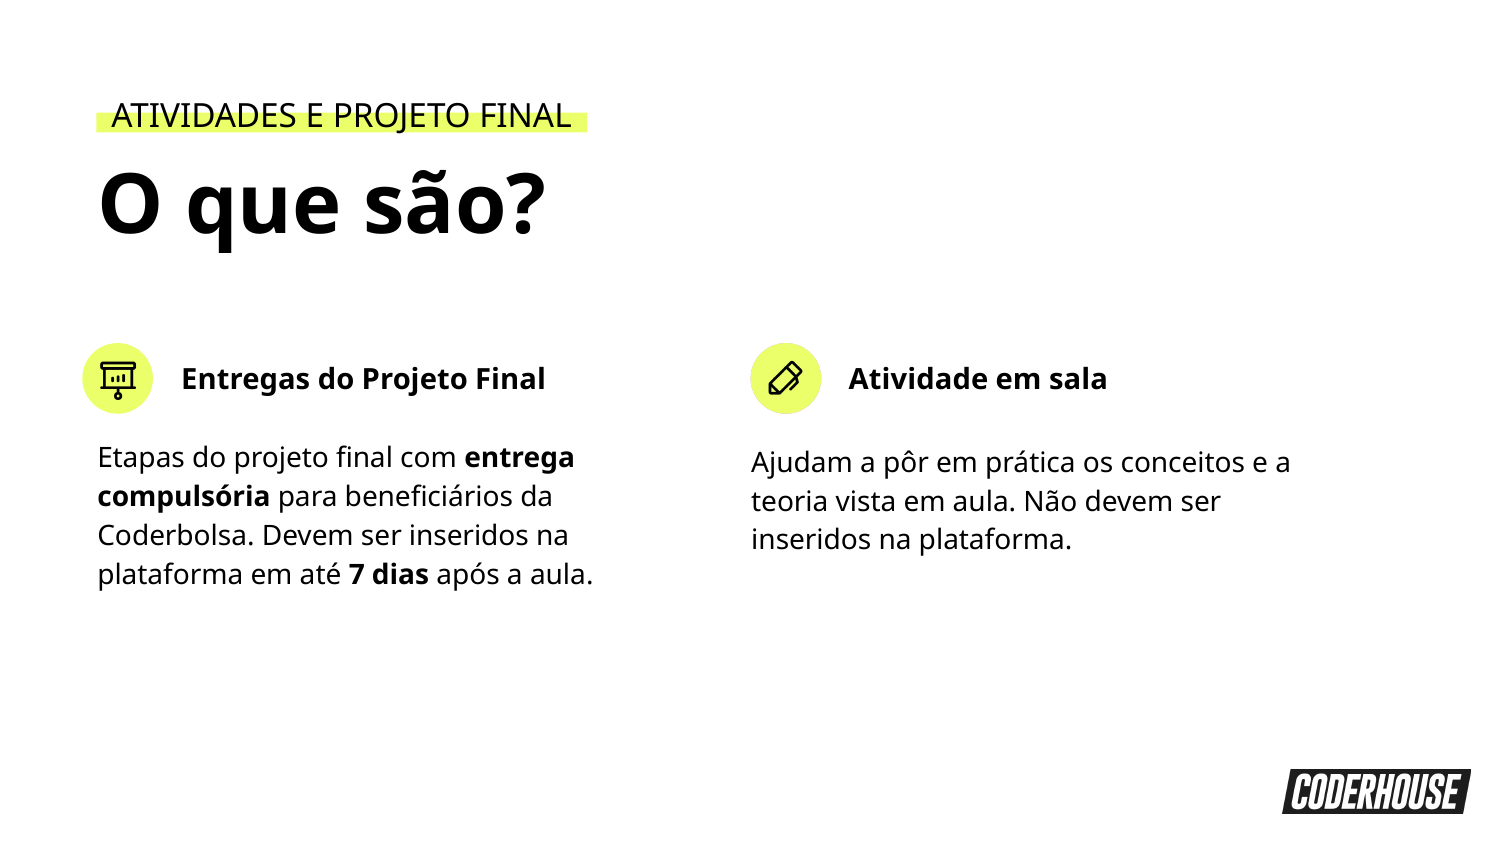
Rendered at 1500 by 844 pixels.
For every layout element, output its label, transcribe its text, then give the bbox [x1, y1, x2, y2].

text_box Etapas do projeto final com entrega compulsória para beneficiários da Coderbolsa. Devem ser inseridos na plataforma em até 7 dias após a aula. [82, 419, 700, 644]
text_box Atividade em sala [833, 345, 1206, 411]
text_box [750, 342, 822, 414]
text_box Entregas do Projeto Final [166, 345, 625, 411]
picture [1281, 769, 1471, 814]
text_box ATIVIDADES E PROJETO FINAL [96, 79, 873, 150]
text_box O que são? [82, 146, 954, 267]
text_box Ajudam a pôr em prática os conceitos e a teoria vista em aula. Não devem ser inseridos na plataforma. [736, 424, 1356, 571]
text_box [81, 342, 154, 414]
